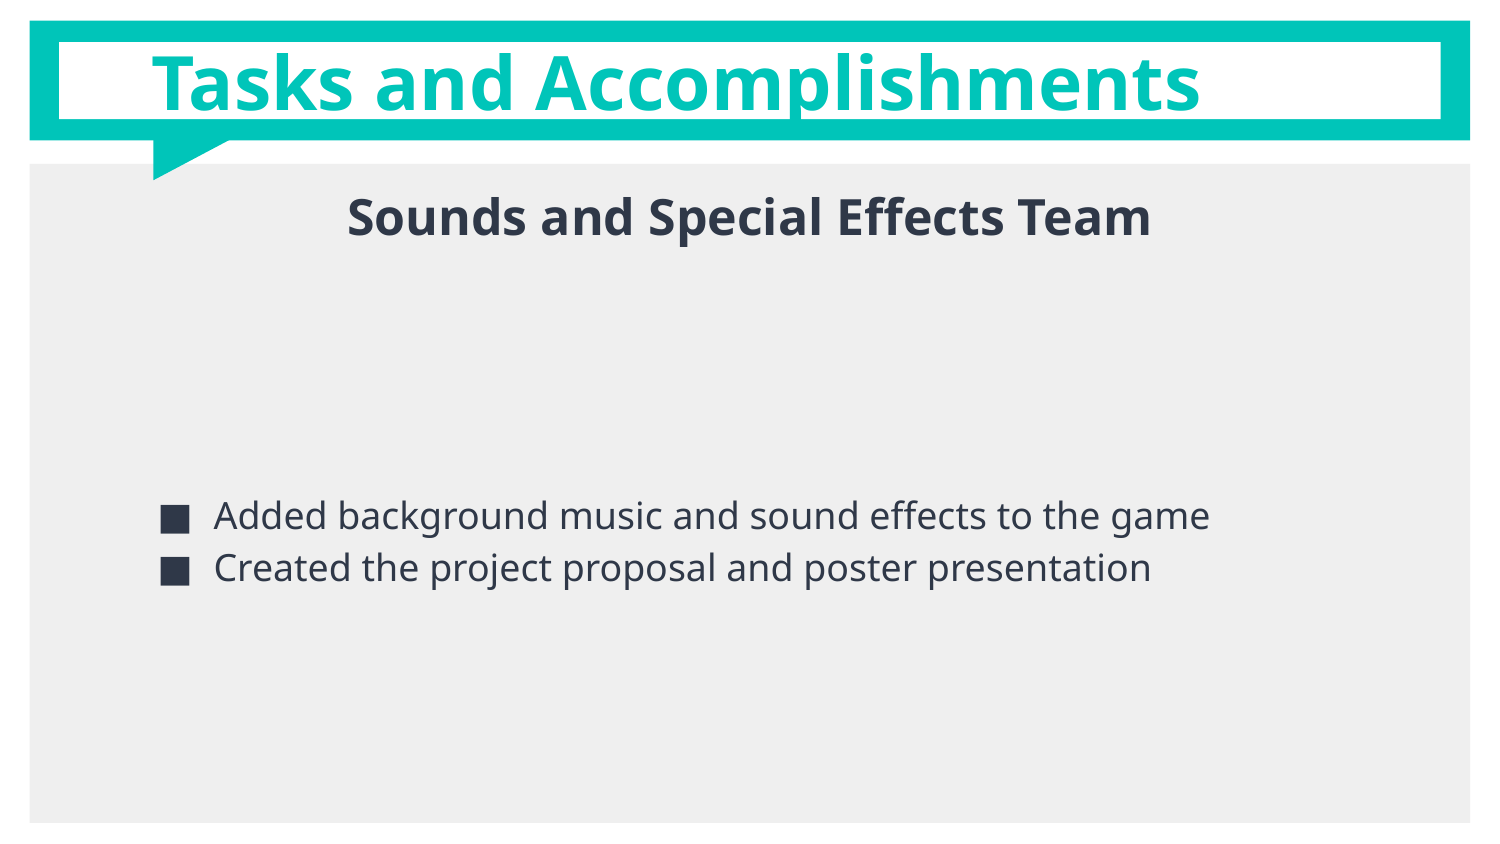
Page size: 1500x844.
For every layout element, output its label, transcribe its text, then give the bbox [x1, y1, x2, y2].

list Sounds and Special Effects Team Added background music and sound effects to the game Created the project proposal and poster presentation [123, 170, 1377, 835]
title Tasks and Accomplishments [136, 20, 1441, 141]
